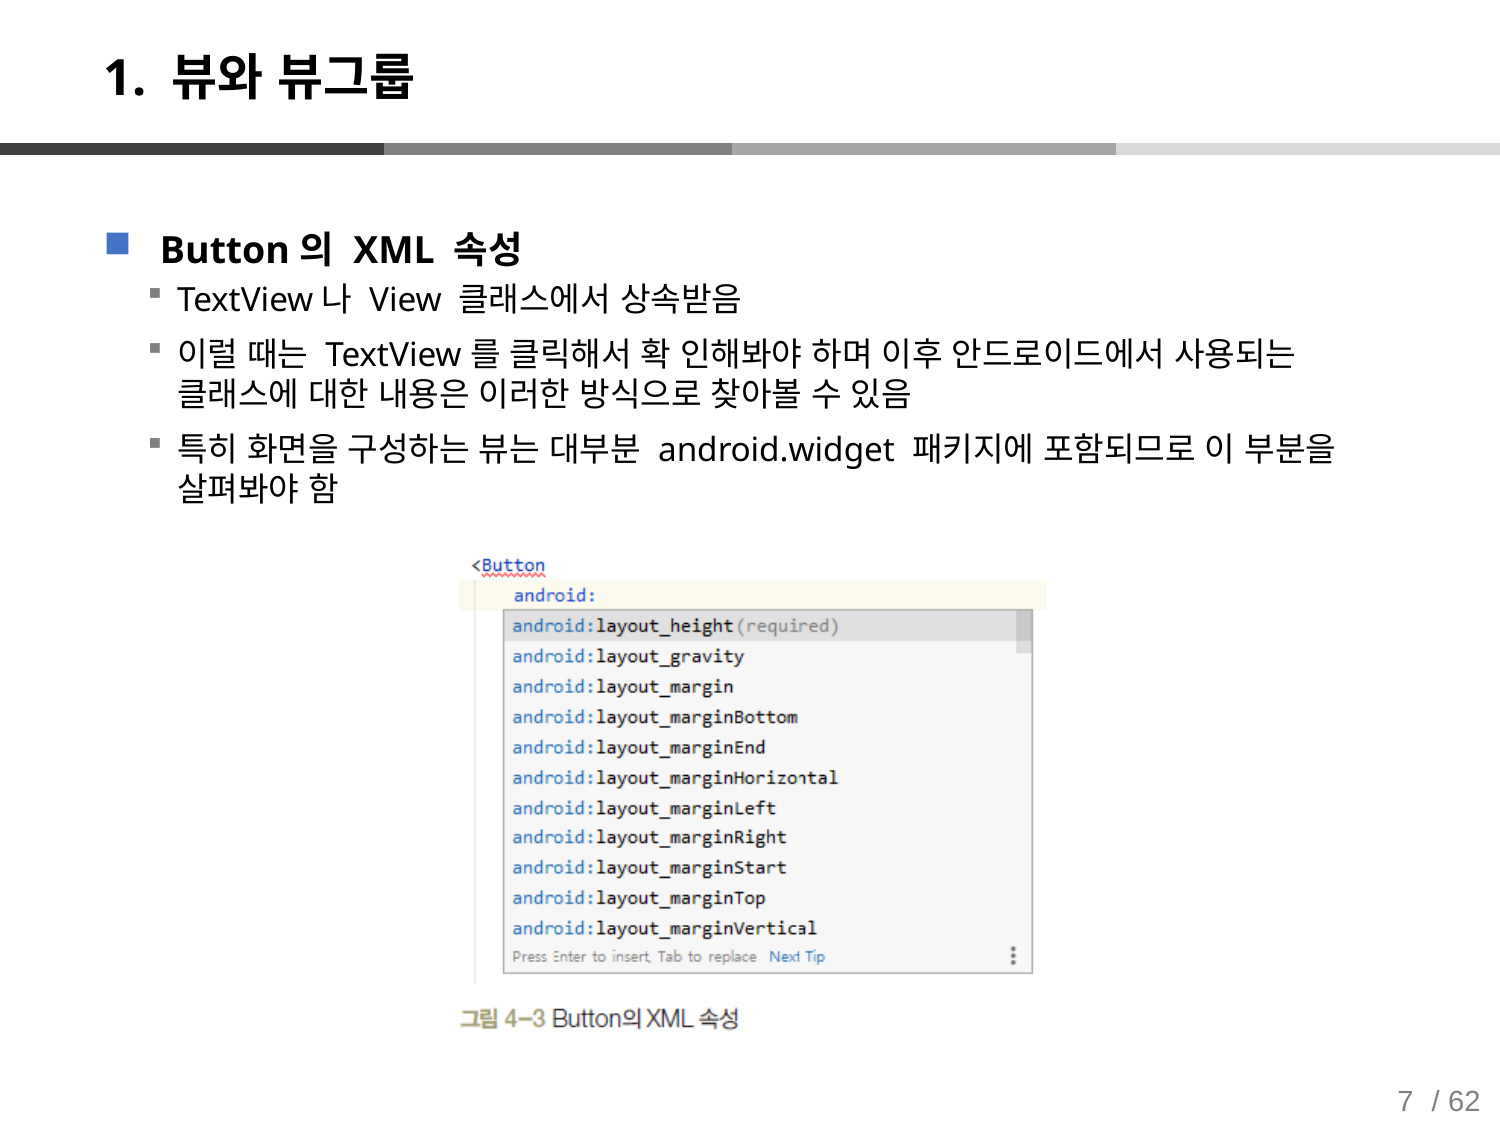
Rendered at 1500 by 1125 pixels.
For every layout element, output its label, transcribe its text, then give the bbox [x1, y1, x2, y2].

picture [453, 544, 1047, 1038]
list Button의 XML 속성 TextView나 View 클래스에서 상속받음 이럴 때는 TextView를 클릭해서 확 인해봐야 하며 이후 안드로이드에서 사용되는 클래스에 대한 내용은 이러한 방식으로 찾아볼 수 있음 특히 화면을 구성하는 뷰는 대부분 android.widget 패키지에 포함되므로 이 부분을 살펴봐야 함 [88, 196, 1436, 1083]
title 1. 뷰와 뷰그룹 [88, 30, 1211, 121]
